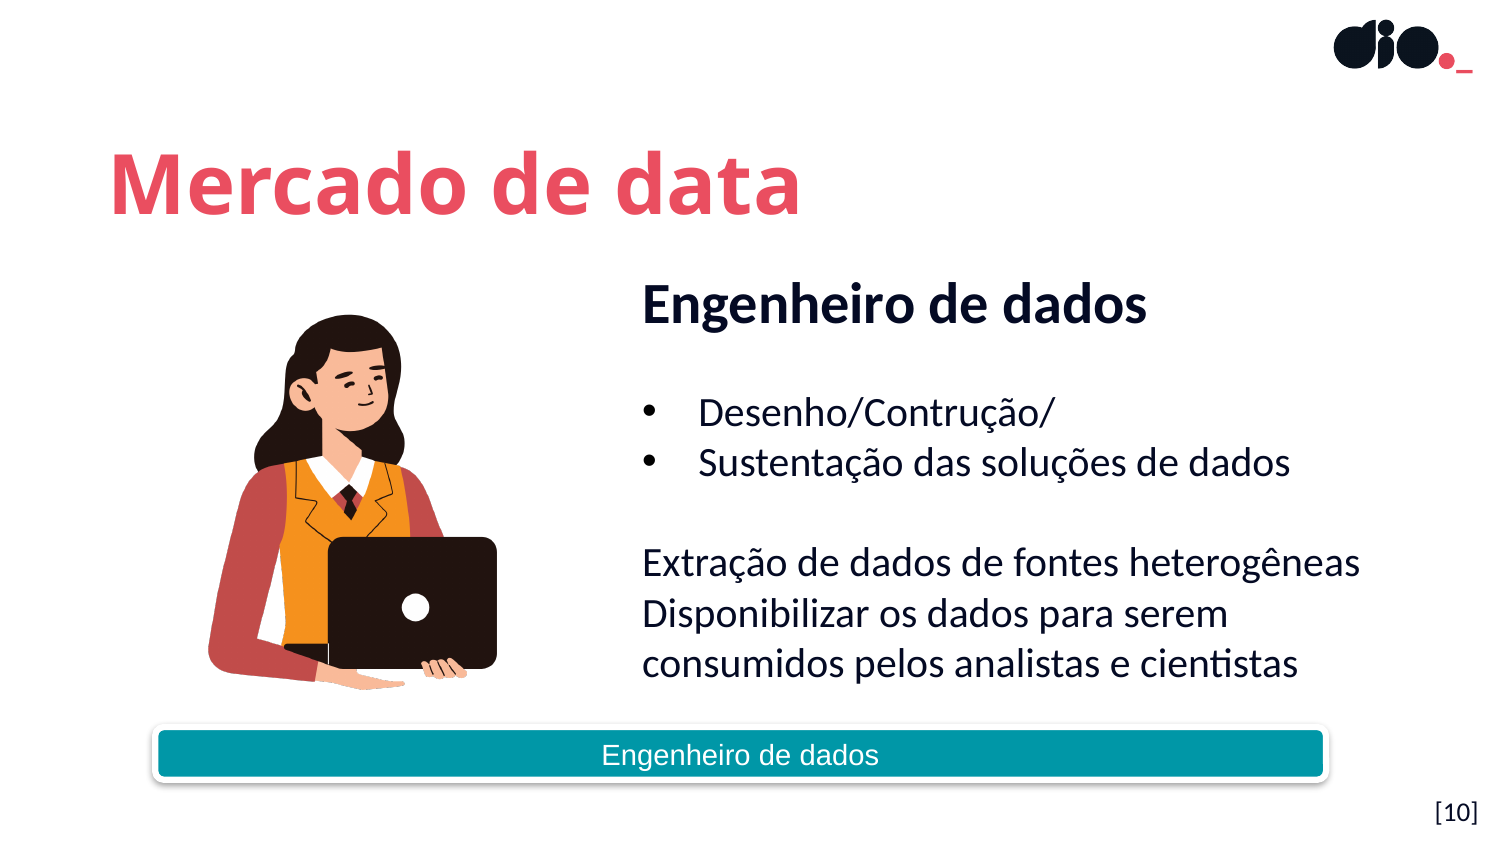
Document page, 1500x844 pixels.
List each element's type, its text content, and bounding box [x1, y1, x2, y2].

picture [154, 306, 535, 690]
slide_number [10] [1403, 779, 1494, 844]
text_box Engenheiro de dados [152, 723, 1330, 783]
text_box Engenheiro de dados Desenho/Contrução/ Sustentação das soluções de dados Extração de dados de fontes heterogêneas Disponibilizar os dados para serem consumidos pelos analistas e cientistas [614, 210, 1403, 740]
text_box Mercado de data [92, 104, 1408, 243]
picture [1333, 19, 1473, 74]
